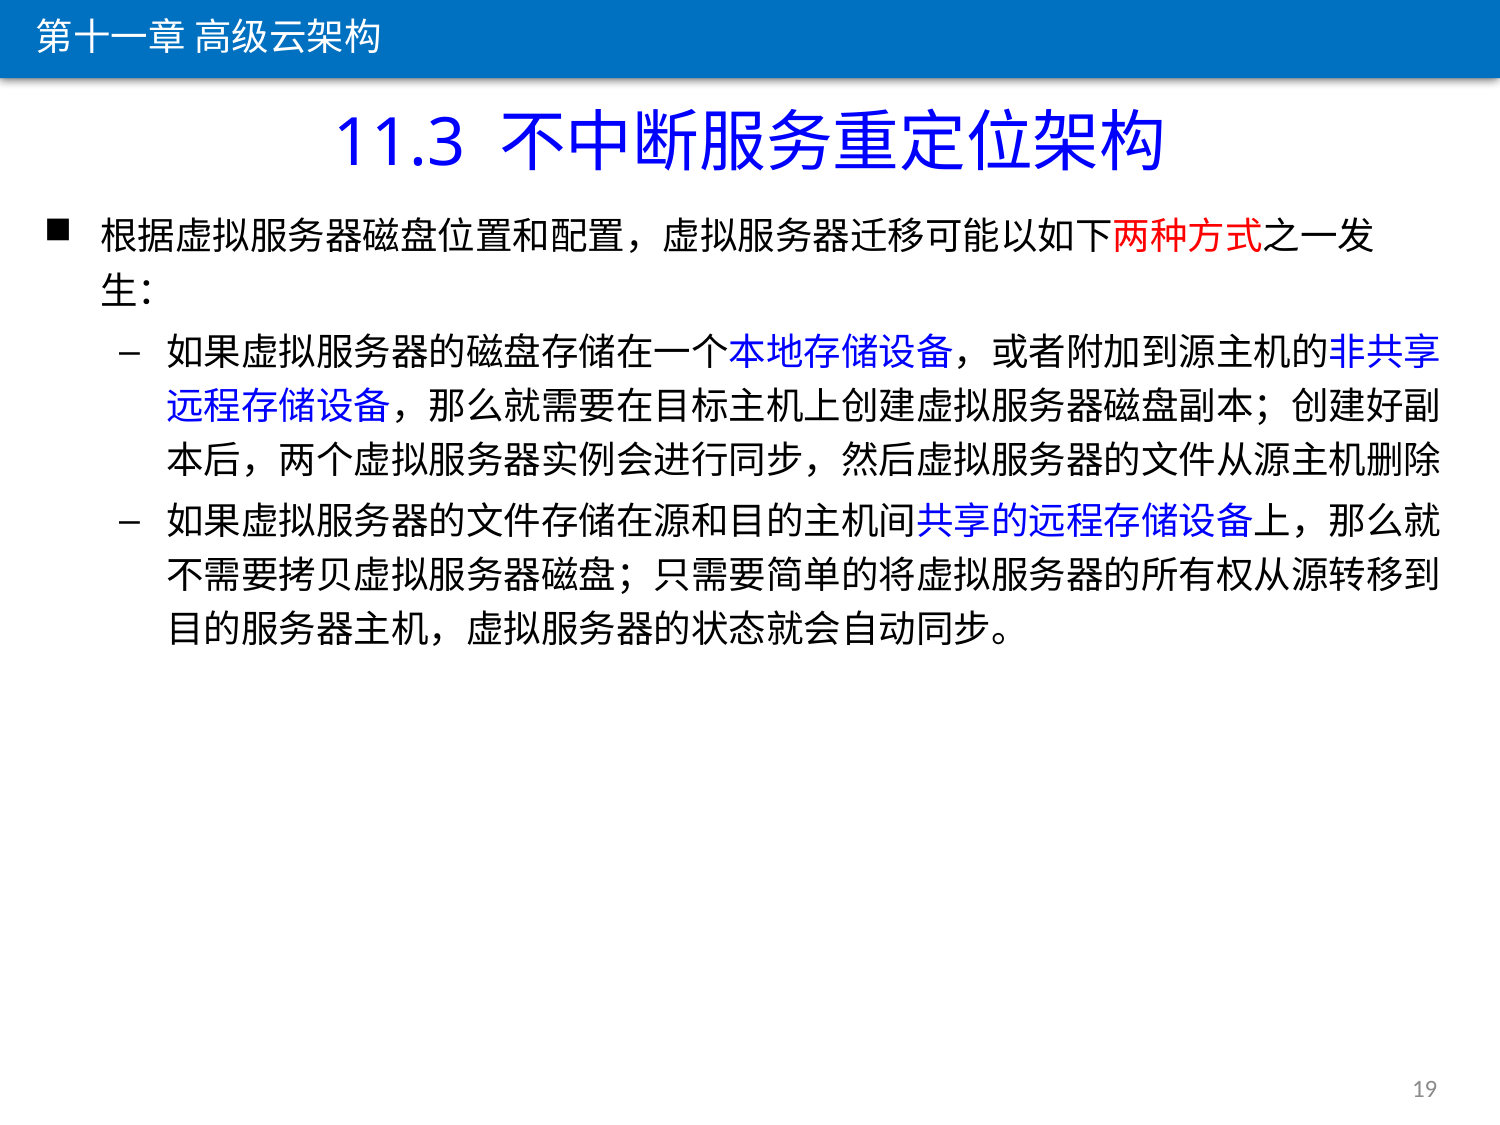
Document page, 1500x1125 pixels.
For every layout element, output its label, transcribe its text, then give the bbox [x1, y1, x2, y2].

text_box 第十一章 高级云架构 [20, 5, 397, 66]
slide_number 19 [1115, 1057, 1453, 1118]
text_box 11.3 不中断服务重定位架构 [0, 91, 1500, 187]
text_box [0, 0, 1500, 79]
text_box 根据虚拟服务器磁盘位置和配置，虚拟服务器迁移可能以如下两种方式之一发生： 如果虚拟服务器的磁盘存储在一个本地存储设备，或者附加到源主机的非共享远程存储设备，那么就需要在目标主机上创建虚拟服务器磁盘副本；创建好副本后，两个虚拟服务器实例会进行同步，然后虚拟服务器的文件从源主机删除 如果虚拟服务器的文件存储在源和目的主机间共享的远程存储设备上，那么就不需要拷贝虚拟服务器磁盘；只需要简单的将虚拟服务器的所有权从源转移到目的服务器主机，虚拟服务器的状态就会自动同步。 [29, 196, 1459, 658]
